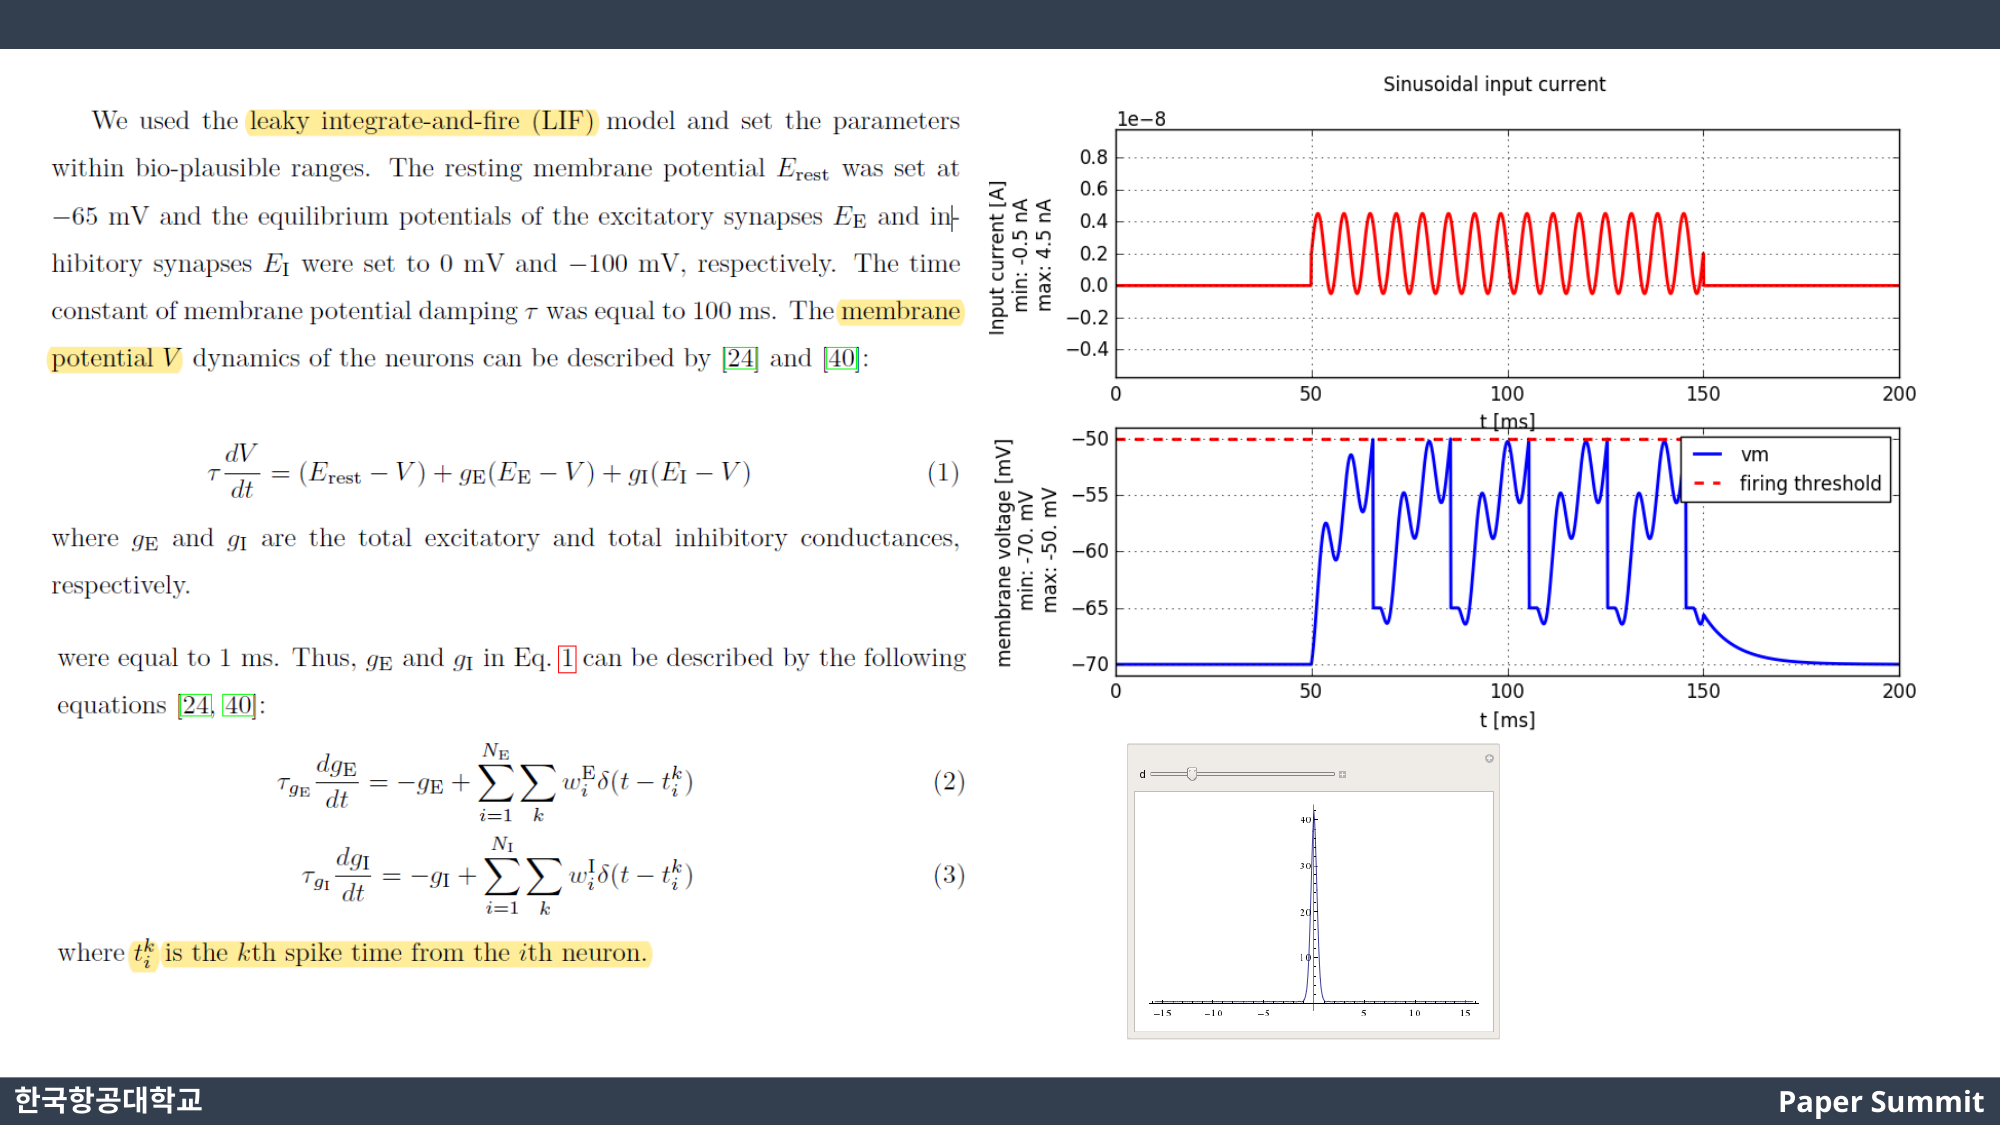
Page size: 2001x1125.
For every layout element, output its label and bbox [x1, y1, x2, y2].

picture [18, 62, 2000, 1040]
